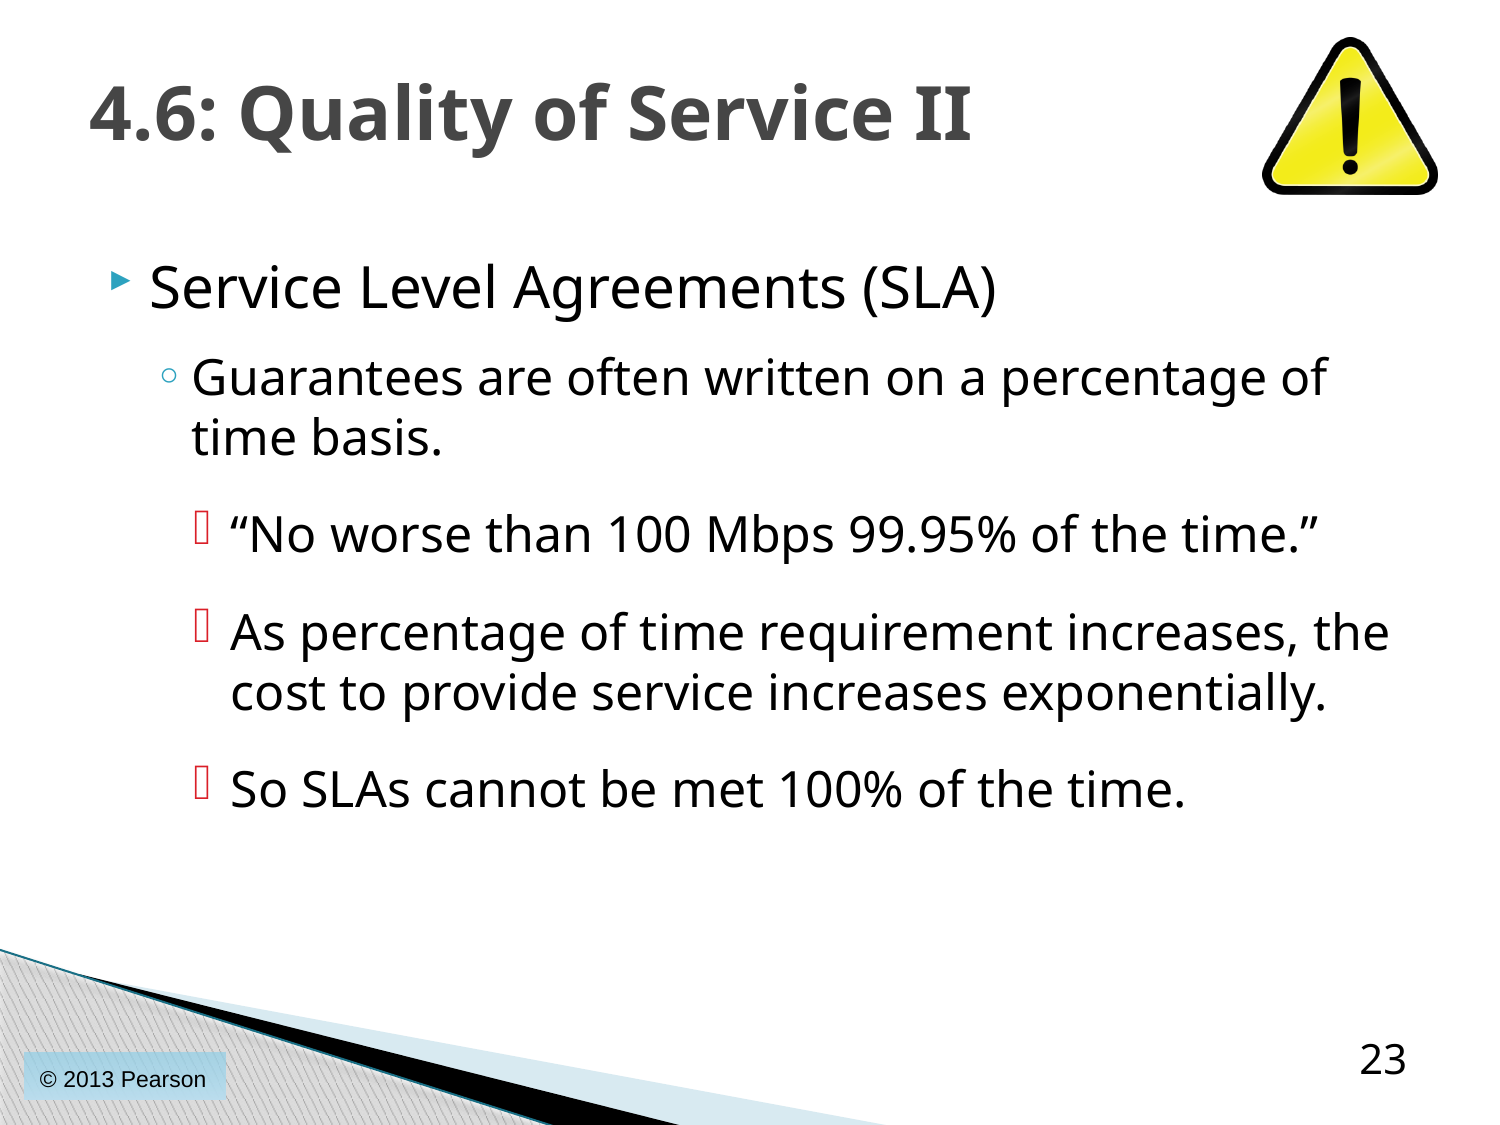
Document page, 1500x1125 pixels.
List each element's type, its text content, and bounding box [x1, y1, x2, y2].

picture [1262, 37, 1438, 195]
title 4.6: Quality of Service II [75, 45, 1256, 175]
list Service Level Agreements (SLA) Guarantees are often written on a percentage of time basis. “No worse than 100 Mbps 99.95% of the time.” As percentage of time requirement increases, the cost to provide service increases exponentially. So SLAs cannot be met 100% of the time. [74, 242, 1426, 1051]
footer © 2013 Pearson [24, 1052, 225, 1100]
slide_number 23 [1287, 1037, 1423, 1098]
